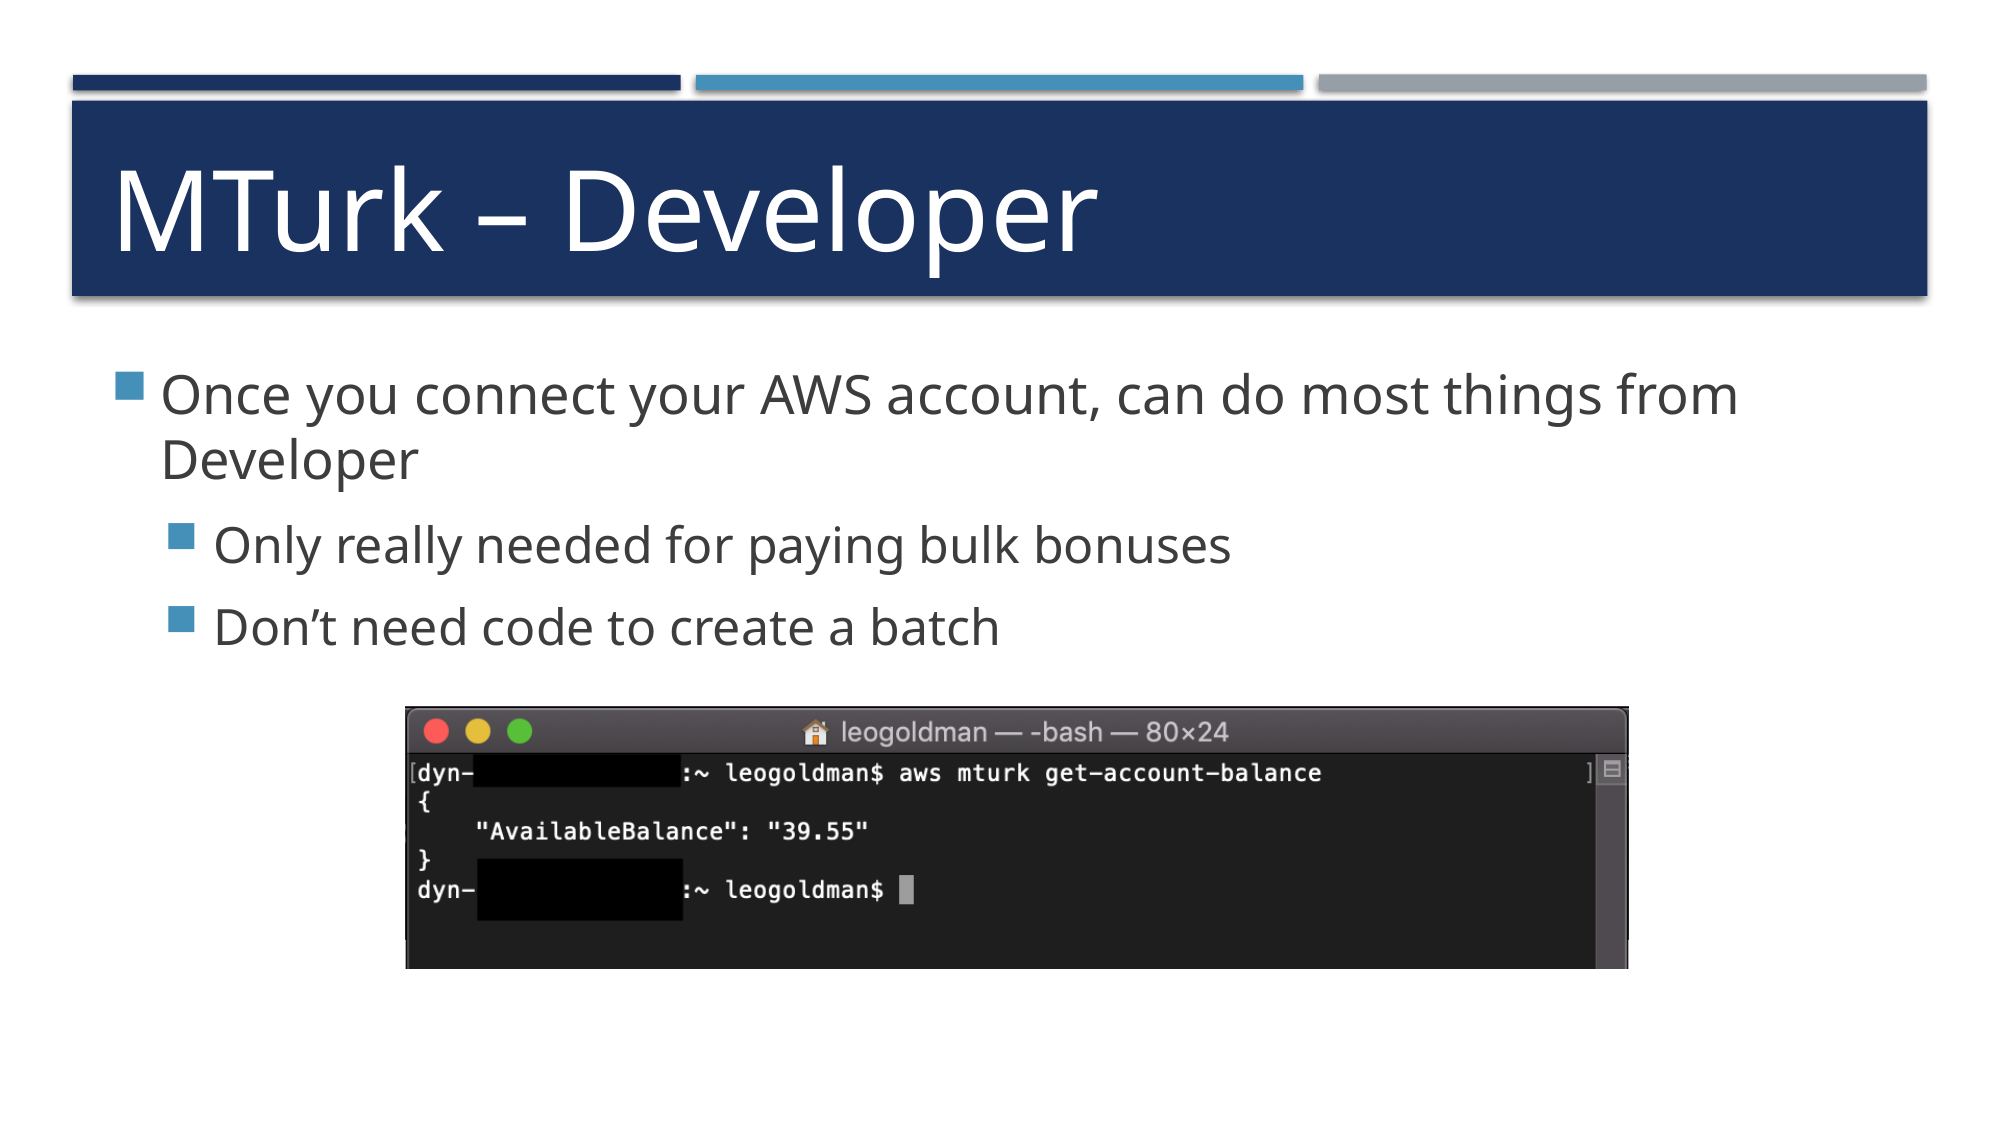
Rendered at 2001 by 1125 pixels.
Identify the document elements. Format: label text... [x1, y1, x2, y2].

picture [404, 705, 1629, 970]
title MTurk – Developer [95, 115, 1905, 282]
text_box Once you connect your AWS account, can do most things from Developer Only really needed for paying bulk bonuses Don’t need code to create a batch [95, 352, 1938, 1096]
